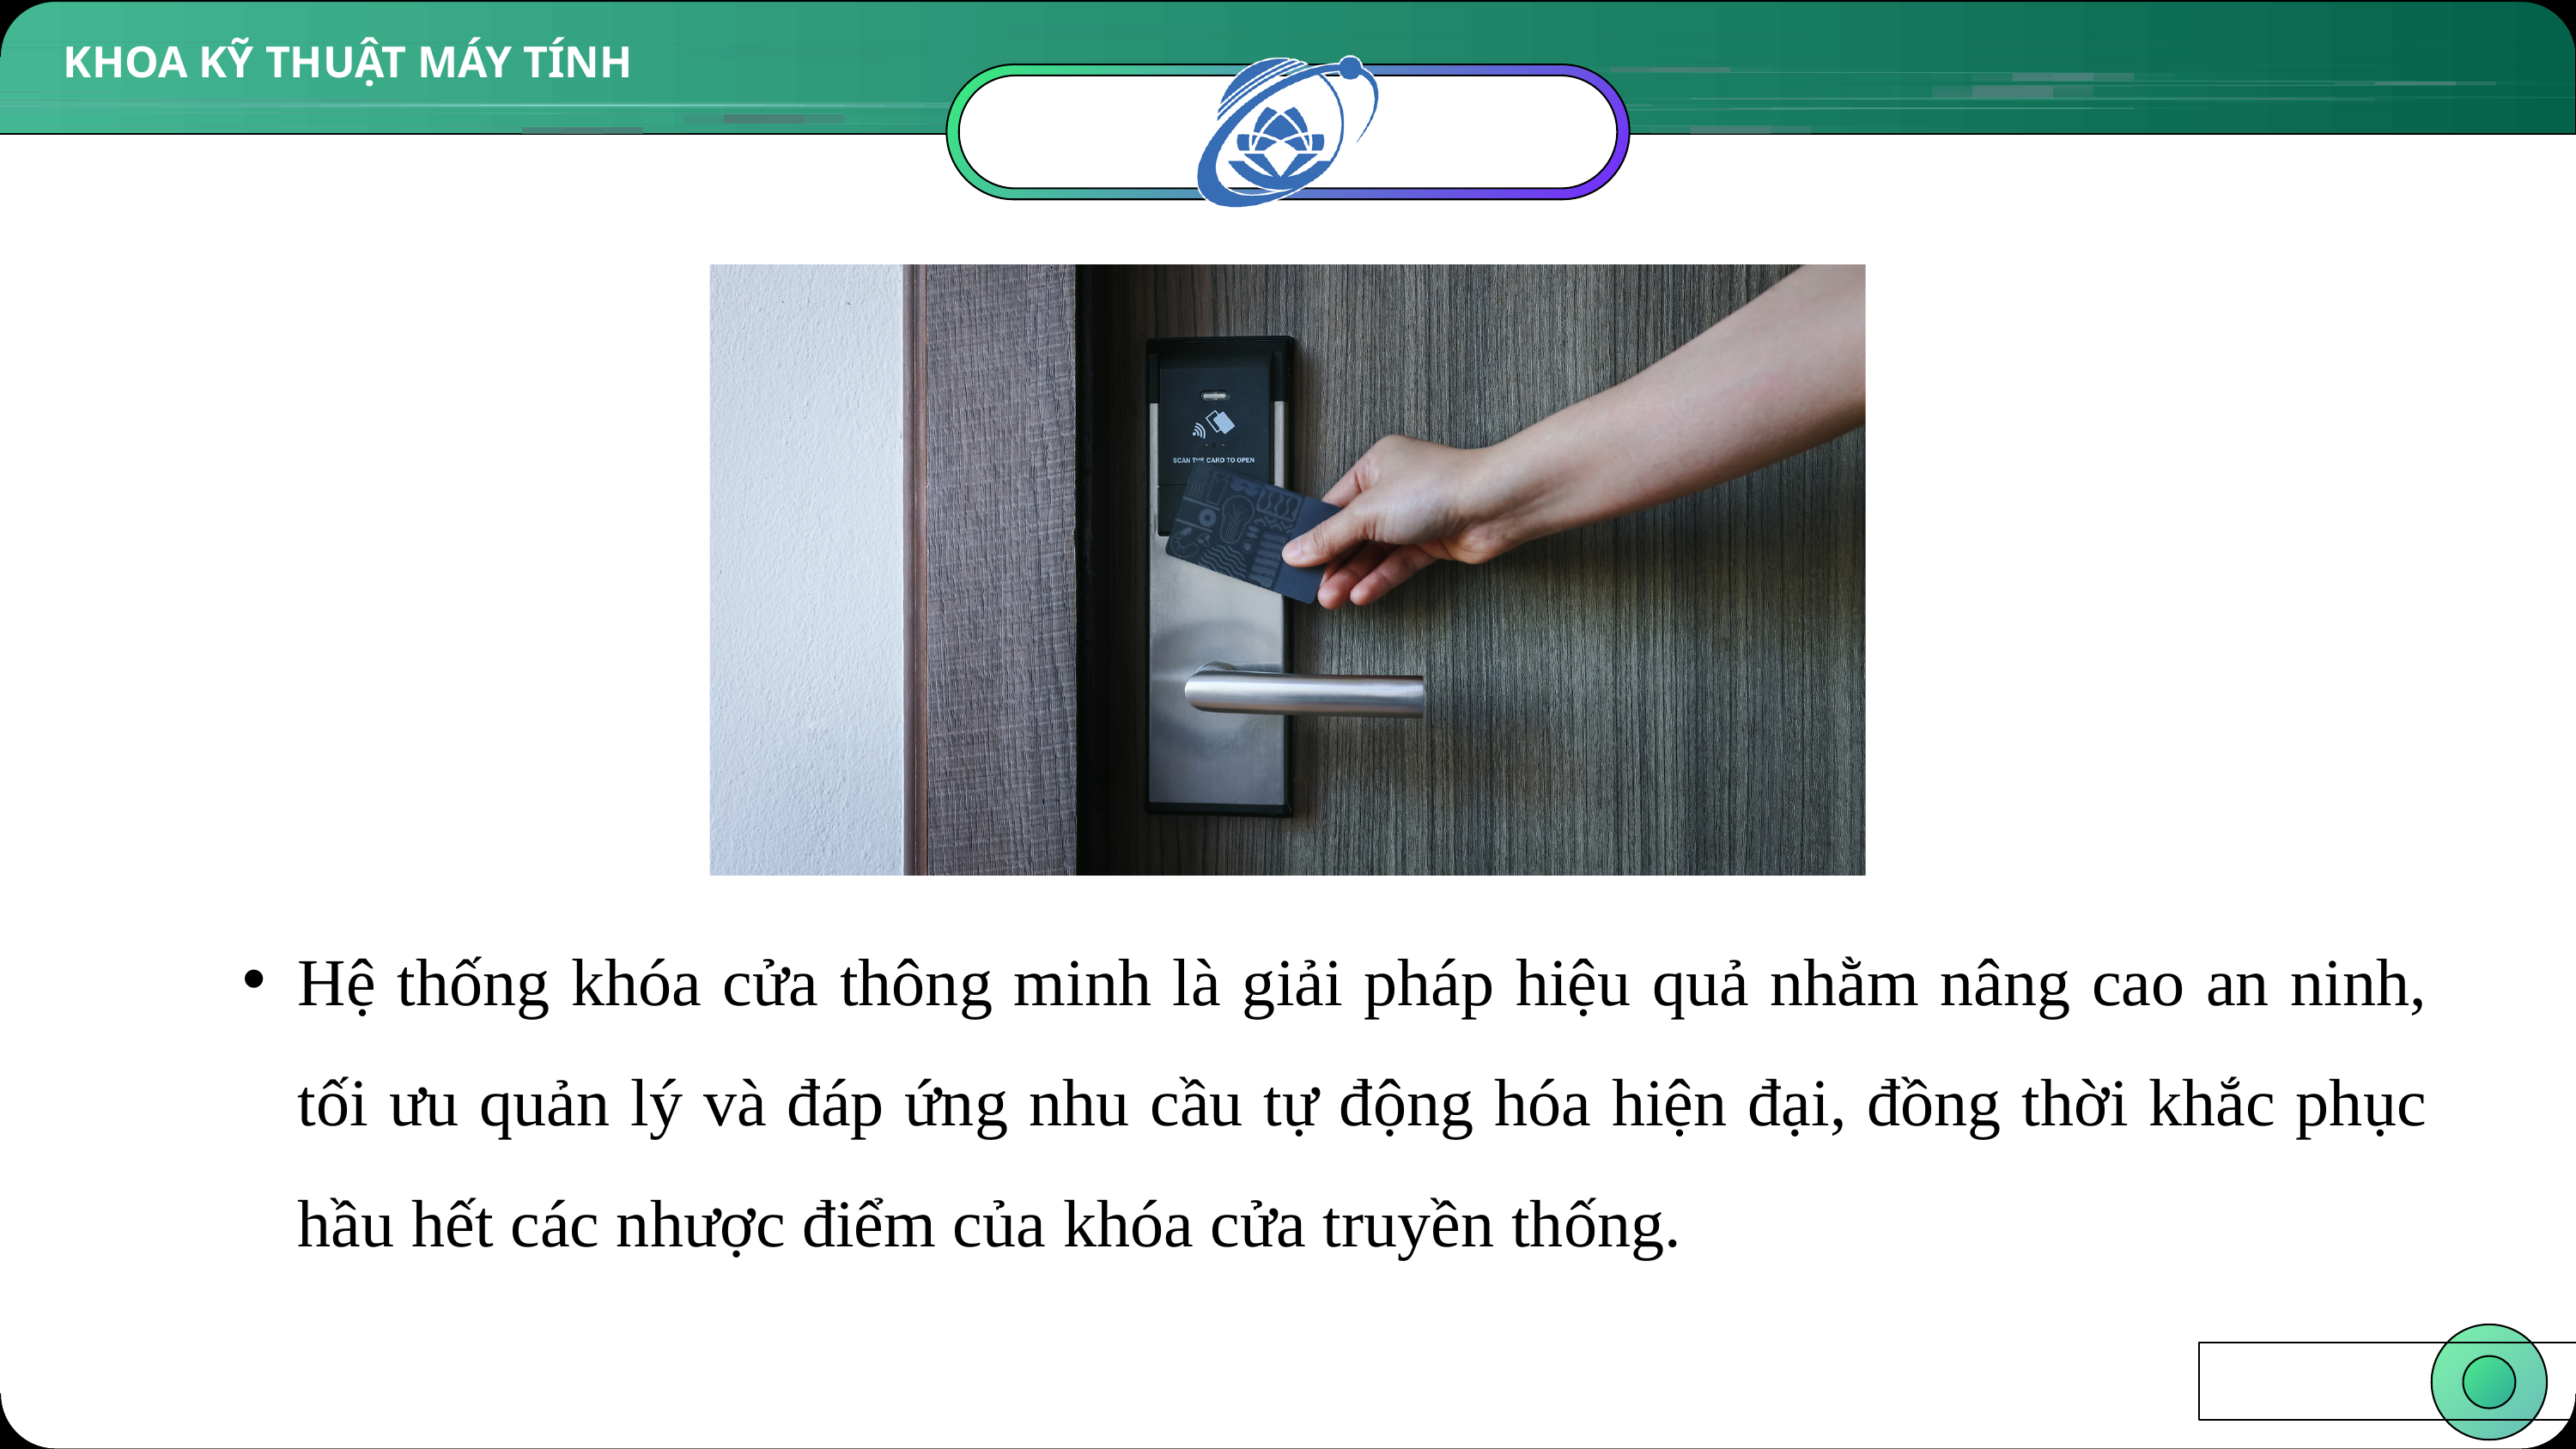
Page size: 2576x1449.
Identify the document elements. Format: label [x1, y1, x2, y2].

text_box [2199, 1342, 2576, 1421]
text_box [0, 0, 2576, 1449]
